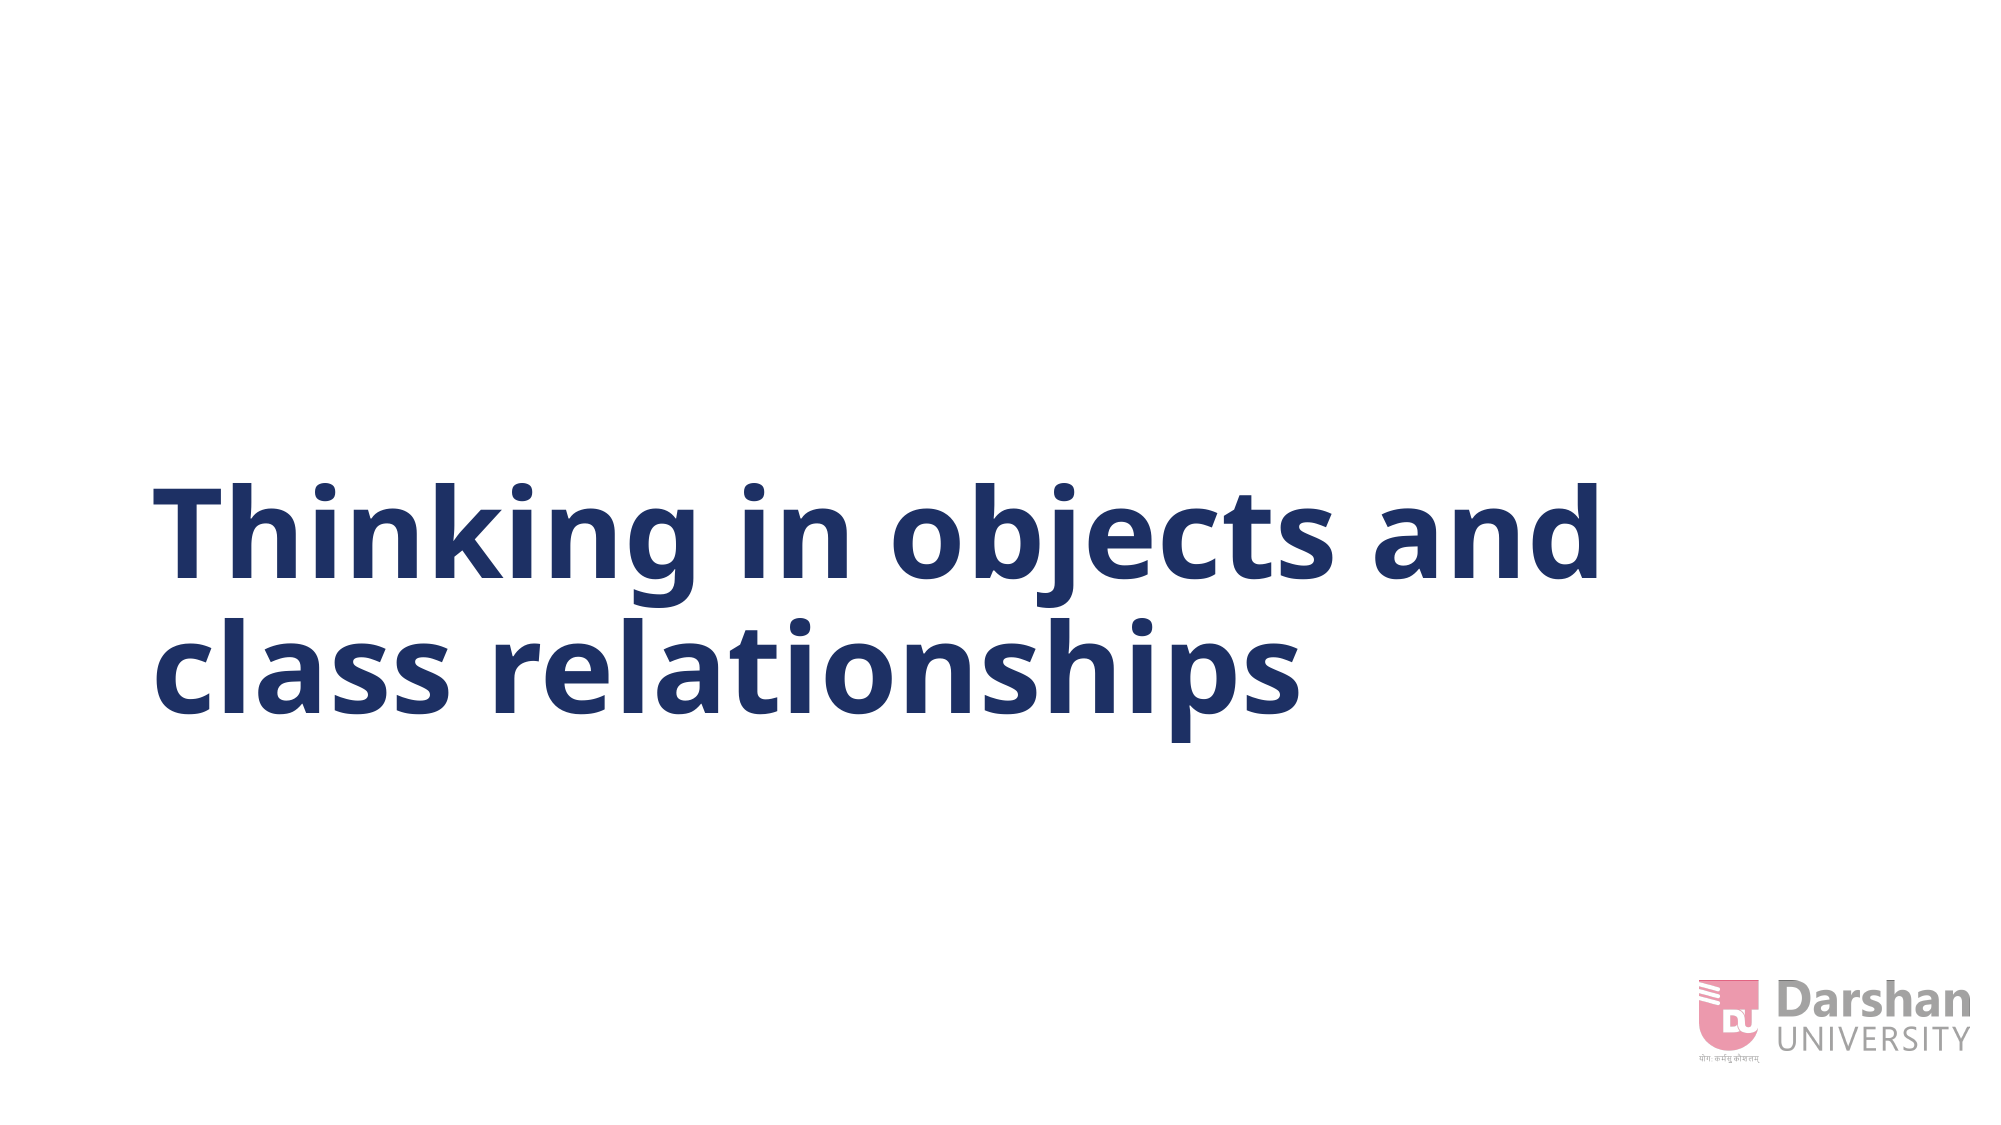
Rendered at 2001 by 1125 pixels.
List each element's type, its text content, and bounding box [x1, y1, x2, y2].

title Thinking in objects and class relationships [136, 280, 1862, 749]
text_box inside class A:i=10 j=20 inside class B:k=300 100+200+300=600 inside class C:k=4000 1000+2000+3000+4000=10000 [1699, 980, 1970, 1063]
